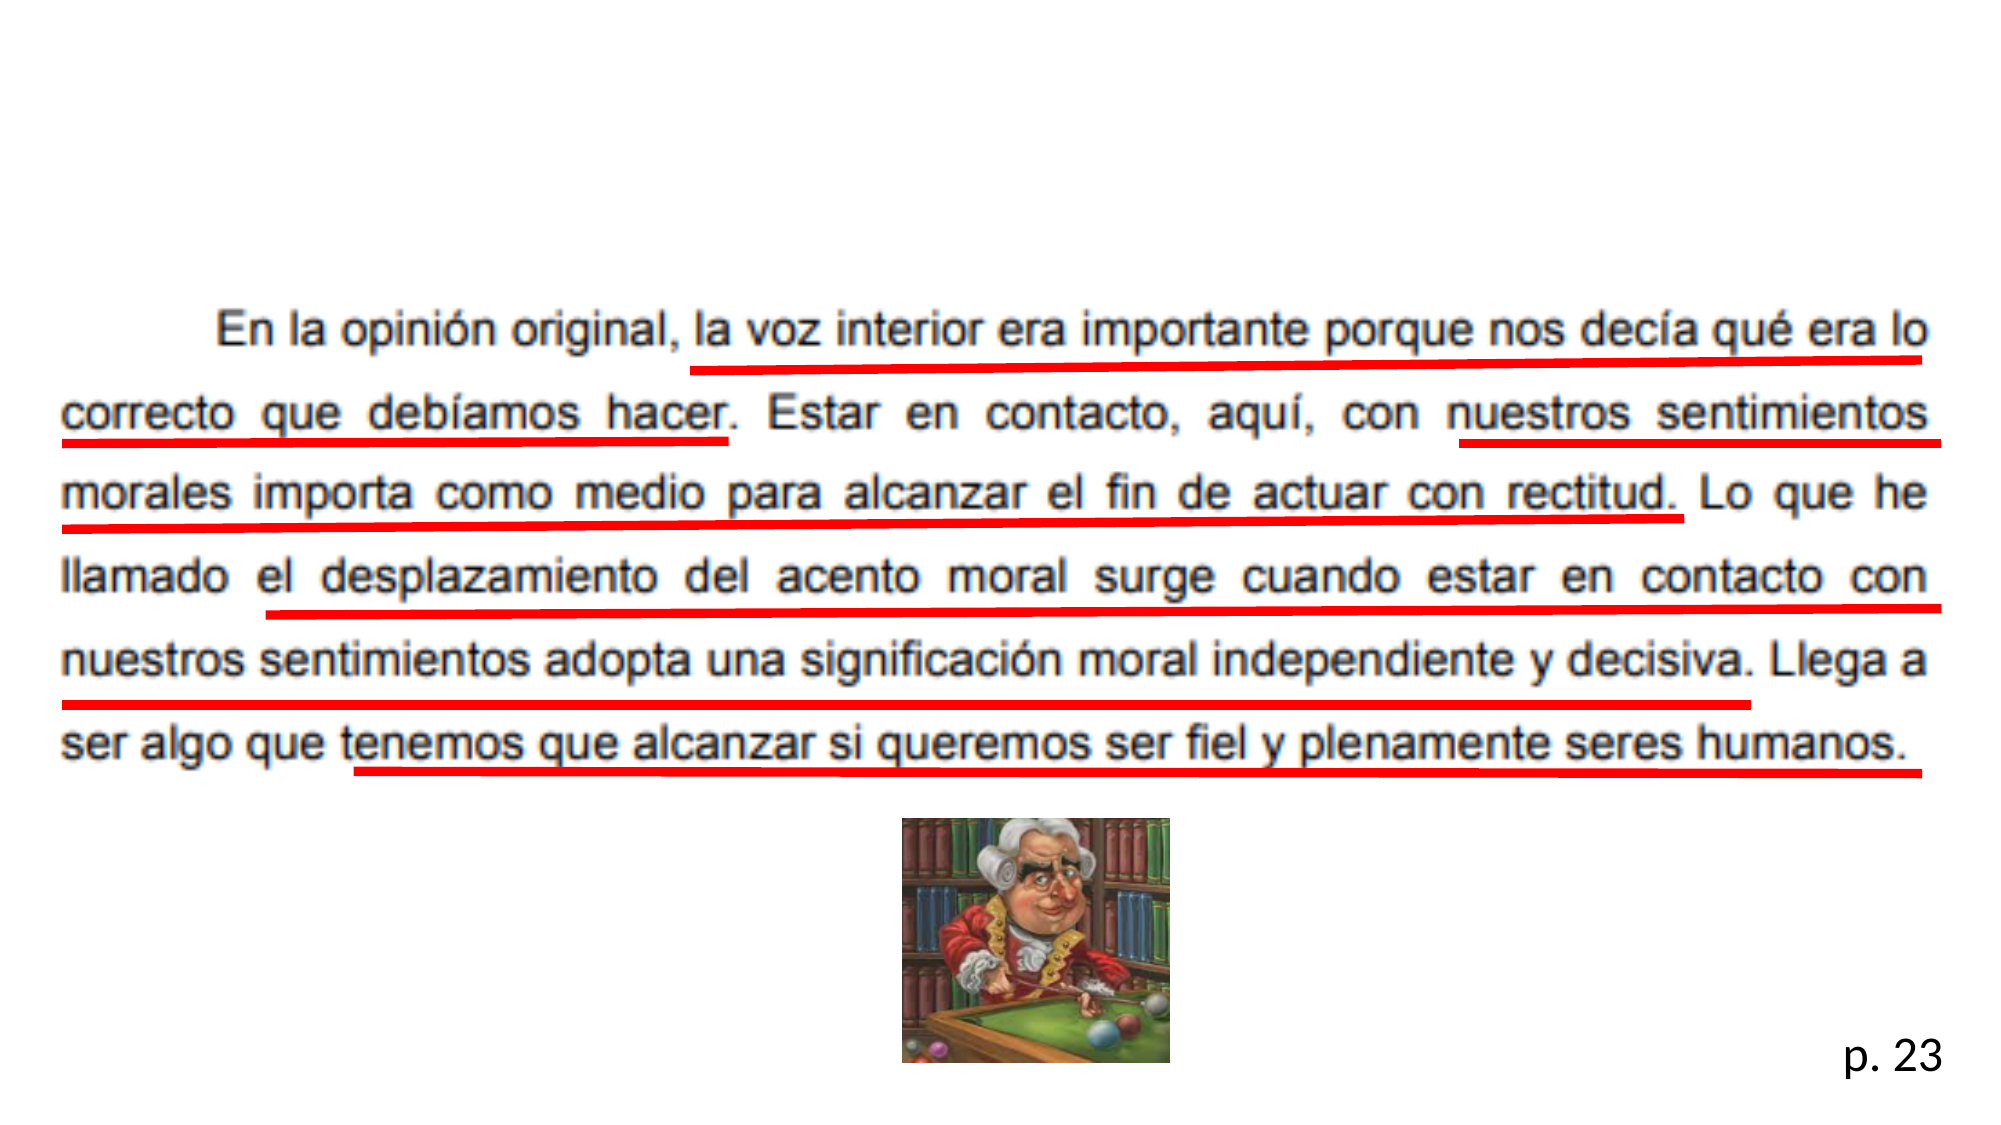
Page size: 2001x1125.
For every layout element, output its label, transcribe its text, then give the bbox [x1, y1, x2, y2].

picture [27, 285, 1971, 793]
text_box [265, 608, 1942, 615]
text_box p. 23 [1827, 1014, 1971, 1089]
picture [902, 818, 1170, 1063]
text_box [689, 359, 1923, 371]
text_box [62, 518, 1685, 530]
